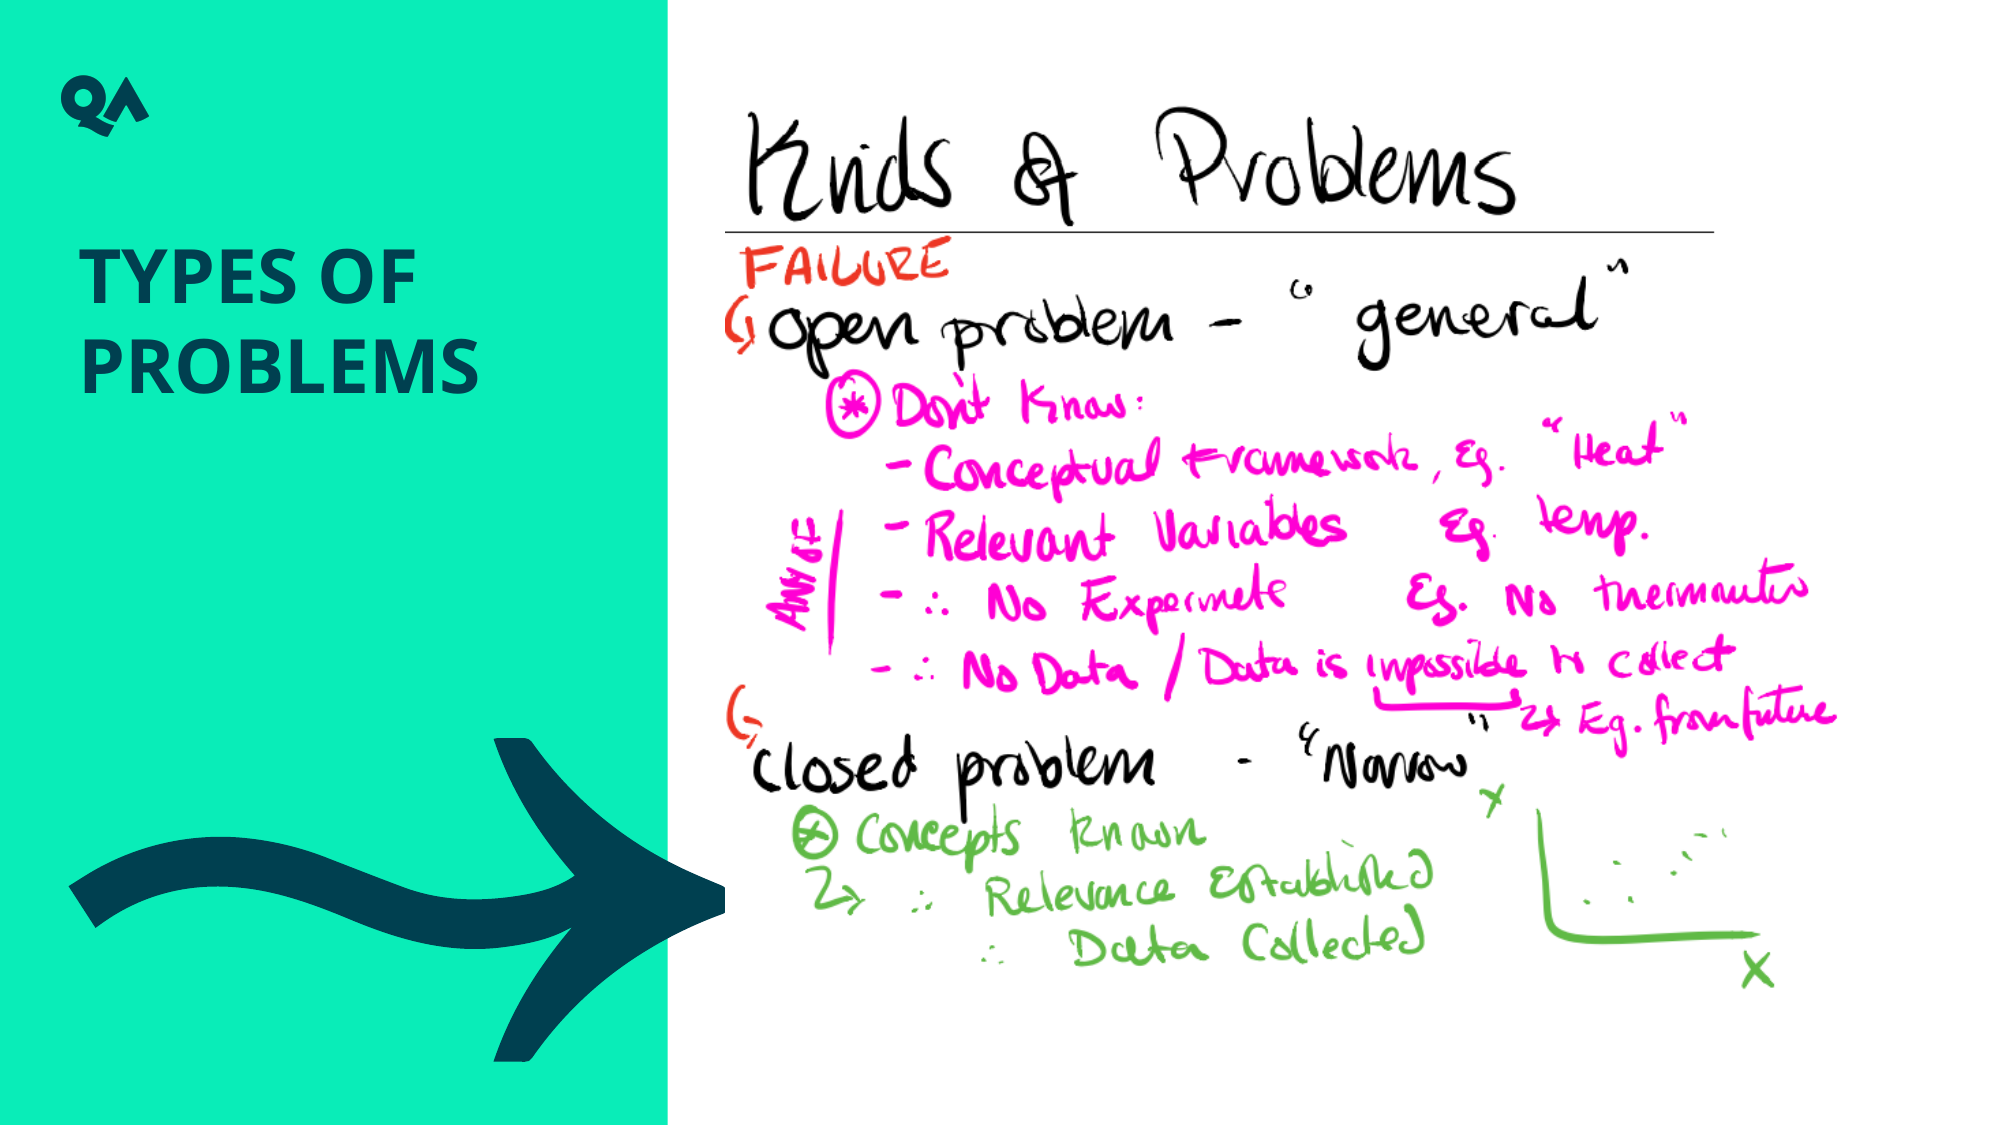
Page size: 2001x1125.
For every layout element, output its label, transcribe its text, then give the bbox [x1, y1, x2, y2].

list Types of problems [63, 221, 628, 673]
picture [44, 61, 166, 148]
picture [725, 98, 1893, 1011]
